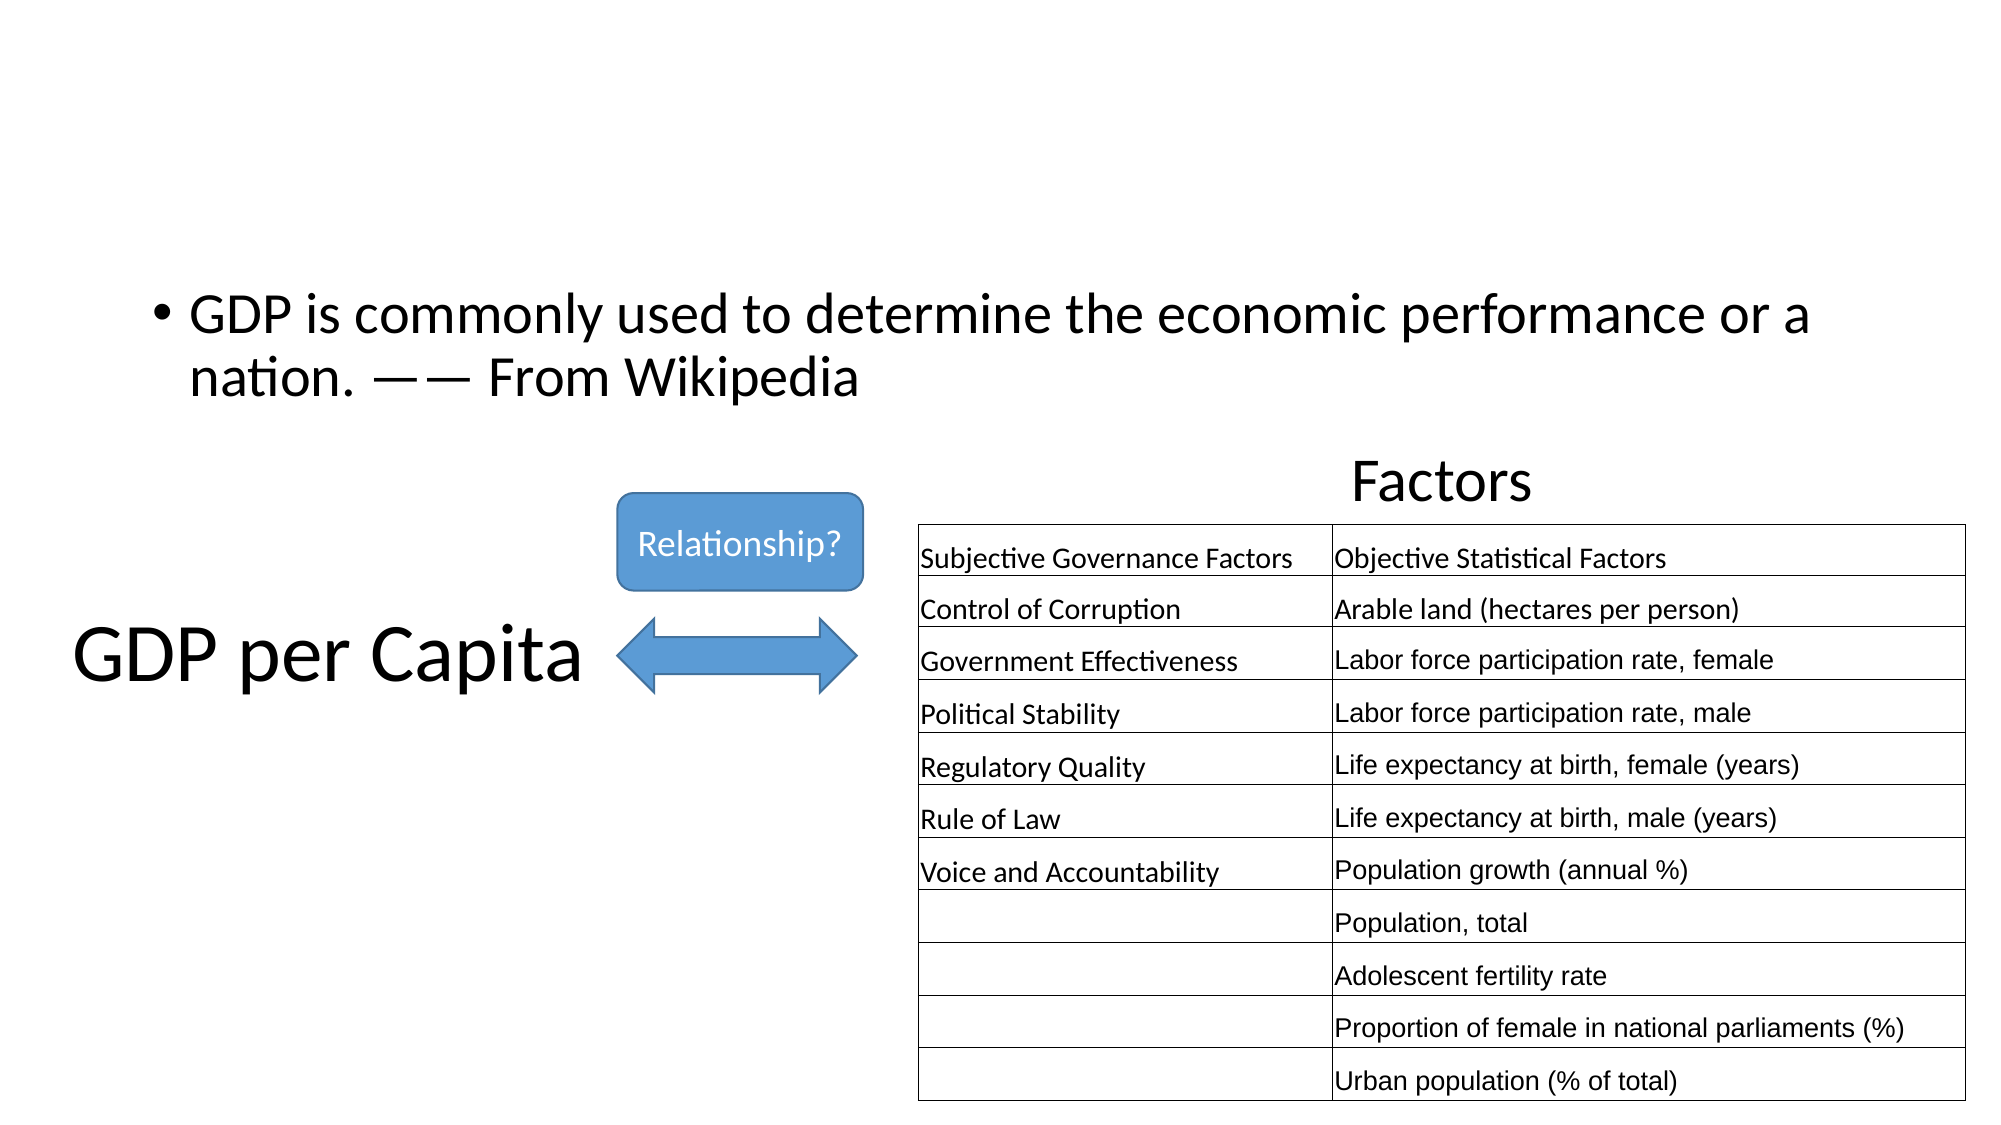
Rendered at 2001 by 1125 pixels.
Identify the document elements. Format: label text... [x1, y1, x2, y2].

text_box Relationship? [616, 492, 865, 592]
table_header Subjective Governance Factors [919, 525, 1332, 575]
table_cell Political Stability [919, 680, 1332, 732]
table_cell Population growth (annual %) [1333, 838, 1965, 889]
table_cell Voice and Accountability [919, 838, 1332, 889]
table_cell Labor force participation rate, male [1333, 680, 1965, 732]
table_cell Labor force participation rate, female [1333, 627, 1965, 679]
table_cell Control of Corruption [919, 576, 1332, 626]
text_box [615, 616, 859, 696]
table_cell Proportion of female in national parliaments (%) [1333, 996, 1965, 1047]
table_cell Urban population (% of total) [1333, 1048, 1965, 1100]
table_cell [919, 890, 1332, 942]
table_cell [919, 996, 1332, 1047]
table_cell Rule of Law [919, 785, 1332, 837]
table_cell Government Effectiveness [919, 627, 1332, 679]
table_cell [919, 943, 1332, 995]
table_cell Adolescent fertility rate [1333, 943, 1965, 995]
text_box Factors [1336, 431, 1548, 522]
table_header Objective Statistical Factors [1333, 525, 1965, 575]
table_cell Life expectancy at birth, female (years) [1333, 733, 1965, 784]
table_cell Regulatory Quality [919, 733, 1332, 784]
table_cell Population, total [1333, 890, 1965, 942]
table_cell Arable land (hectares per person) [1333, 576, 1965, 626]
table_cell Life expectancy at birth, male (years) [1333, 785, 1965, 837]
list GDP is commonly used to determine the economic performance or a nation. —— From Wikipedia [137, 275, 1863, 440]
table_cell [919, 1048, 1332, 1100]
text_box GDP per Capita [57, 590, 618, 706]
